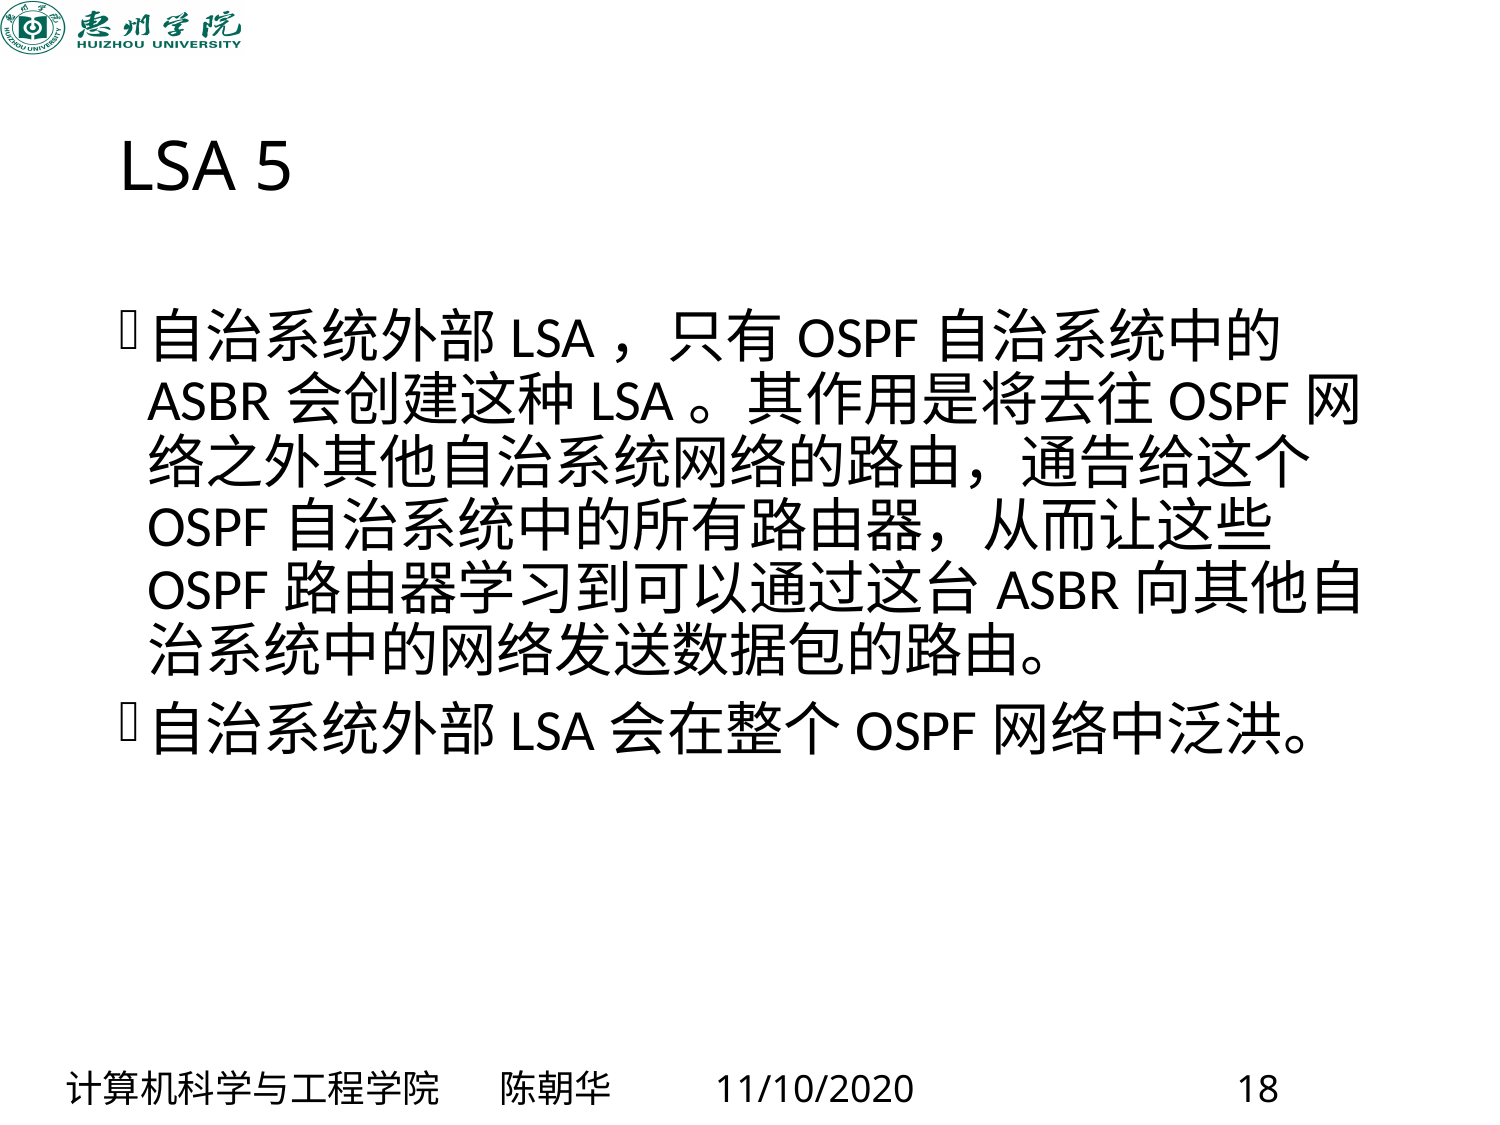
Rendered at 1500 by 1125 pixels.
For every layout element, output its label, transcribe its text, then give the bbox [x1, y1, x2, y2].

text_box 计算机科学与工程学院 陈朝华 11/10/2020 18 [50, 1057, 1398, 1125]
list 自治系统外部LSA，只有OSPF自治系统中的ASBR会创建这种LSA。其作用是将去往OSPF网络之外其他自治系统网络的路由，通告给这个OSPF自治系统中的所有路由器，从而让这些OSPF路由器学习到可以通过这台ASBR向其他自治系统中的网络发送数据包的路由。 自治系统外部LSA会在整个OSPF网络中泛洪。 [103, 299, 1398, 1014]
picture [0, 0, 244, 55]
title LSA 5 [103, 60, 1398, 278]
